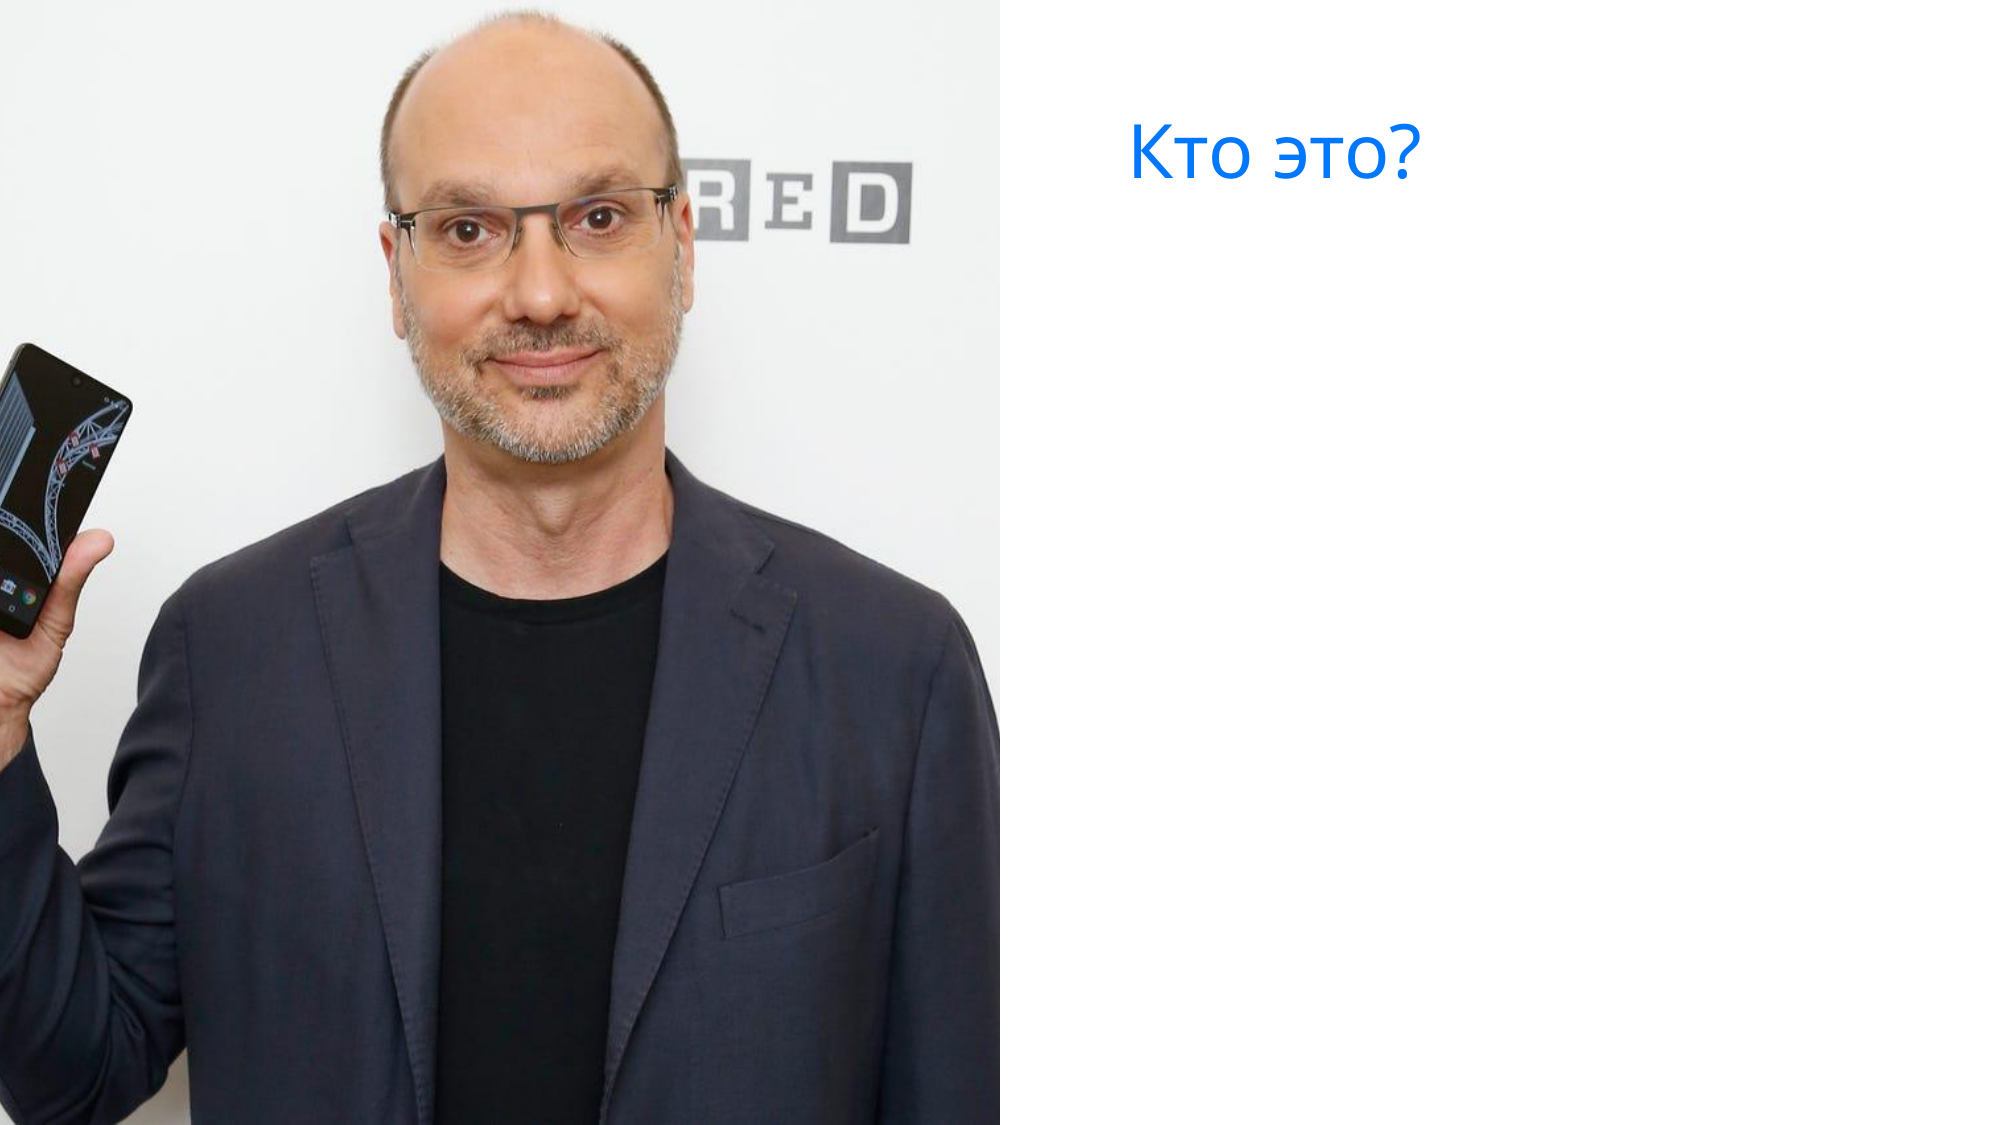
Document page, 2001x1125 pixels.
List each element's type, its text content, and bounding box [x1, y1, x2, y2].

picture [0, 0, 1001, 1125]
title Кто это? [1127, 113, 1892, 291]
